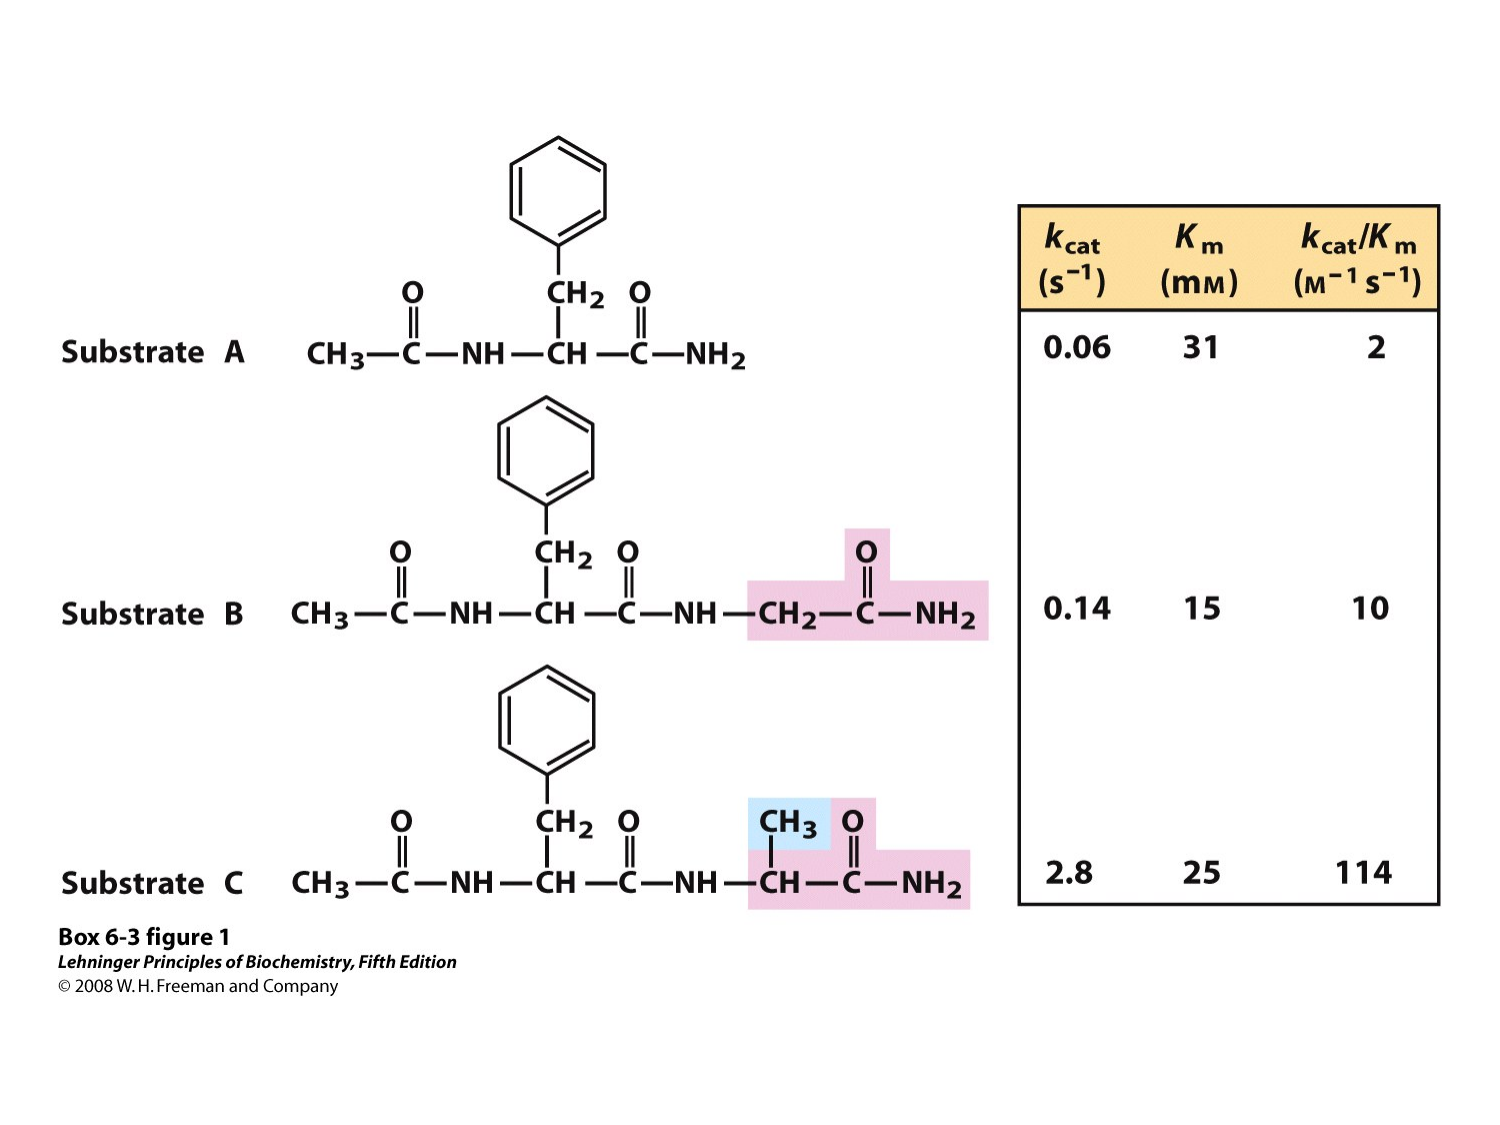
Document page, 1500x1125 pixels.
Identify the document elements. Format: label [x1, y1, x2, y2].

picture [49, 124, 1450, 1000]
